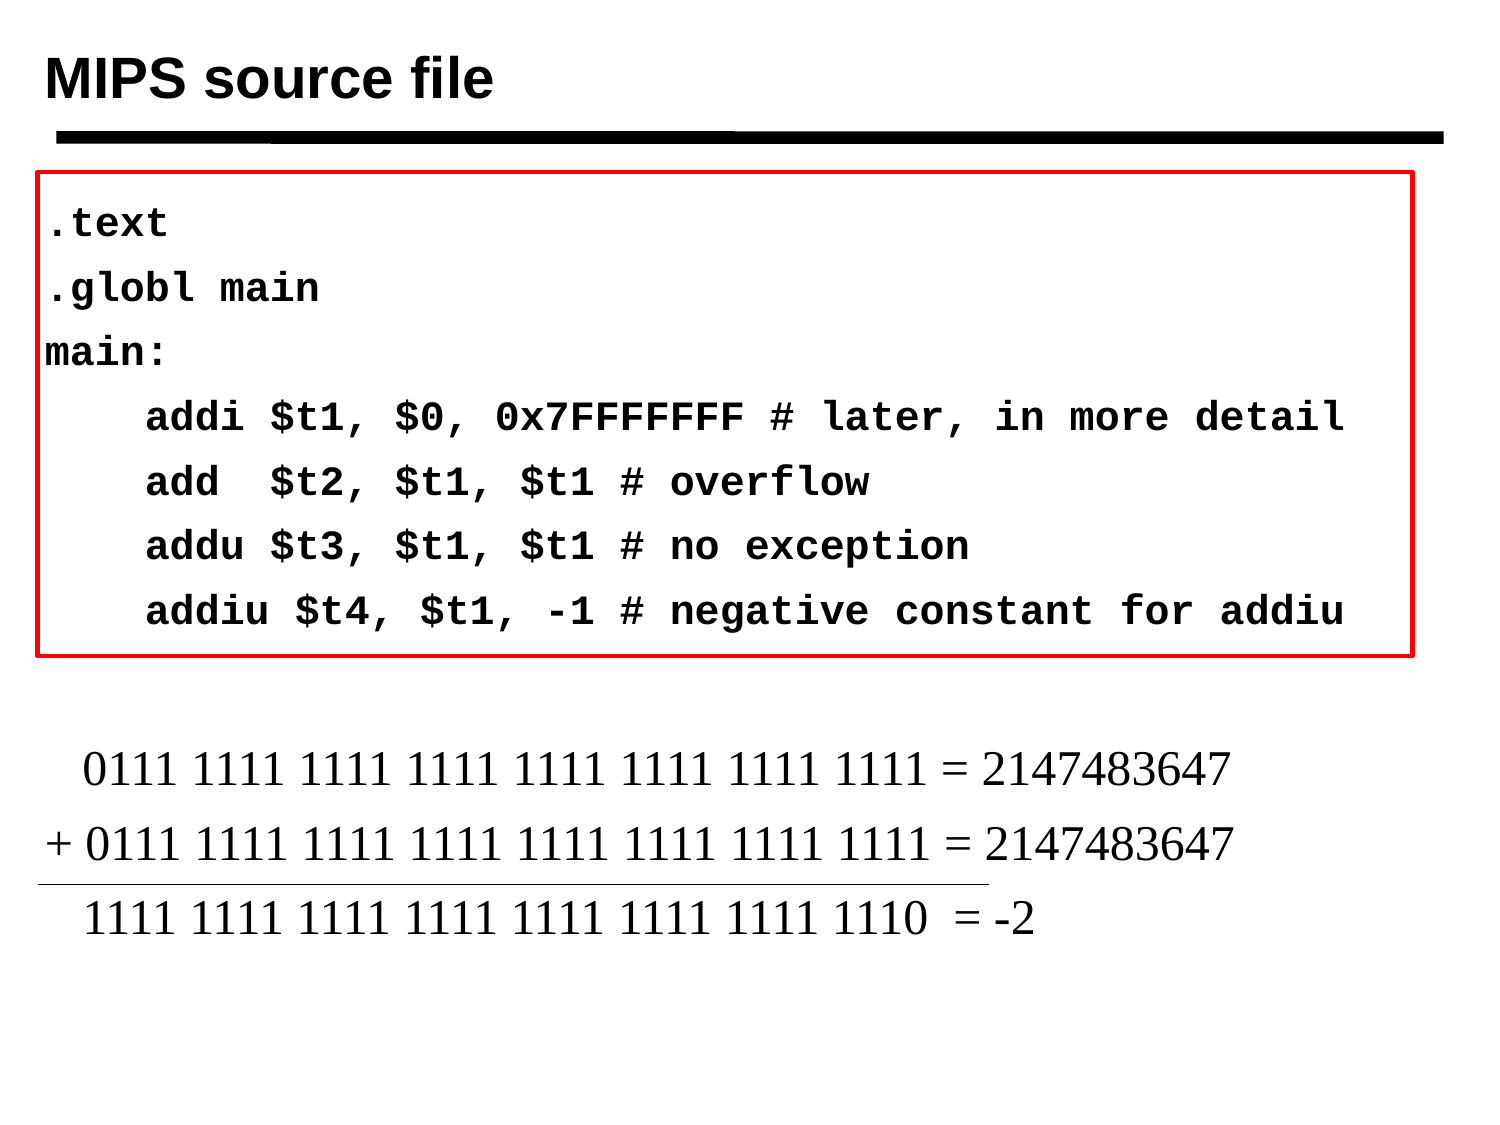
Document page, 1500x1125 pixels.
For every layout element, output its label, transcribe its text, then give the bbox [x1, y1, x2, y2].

title MIPS source file [36, 24, 1288, 126]
text_box [35, 170, 1415, 658]
text_box 0111 1111 1111 1111 1111 1111 1111 1111 = 2147483647 + 0111 1111 1111 1111 1111 1111 1111 1111 = 2147483647 1111 1111 1111 1111 1111 1111 1111 1110 = -2 [37, 349, 1413, 1067]
